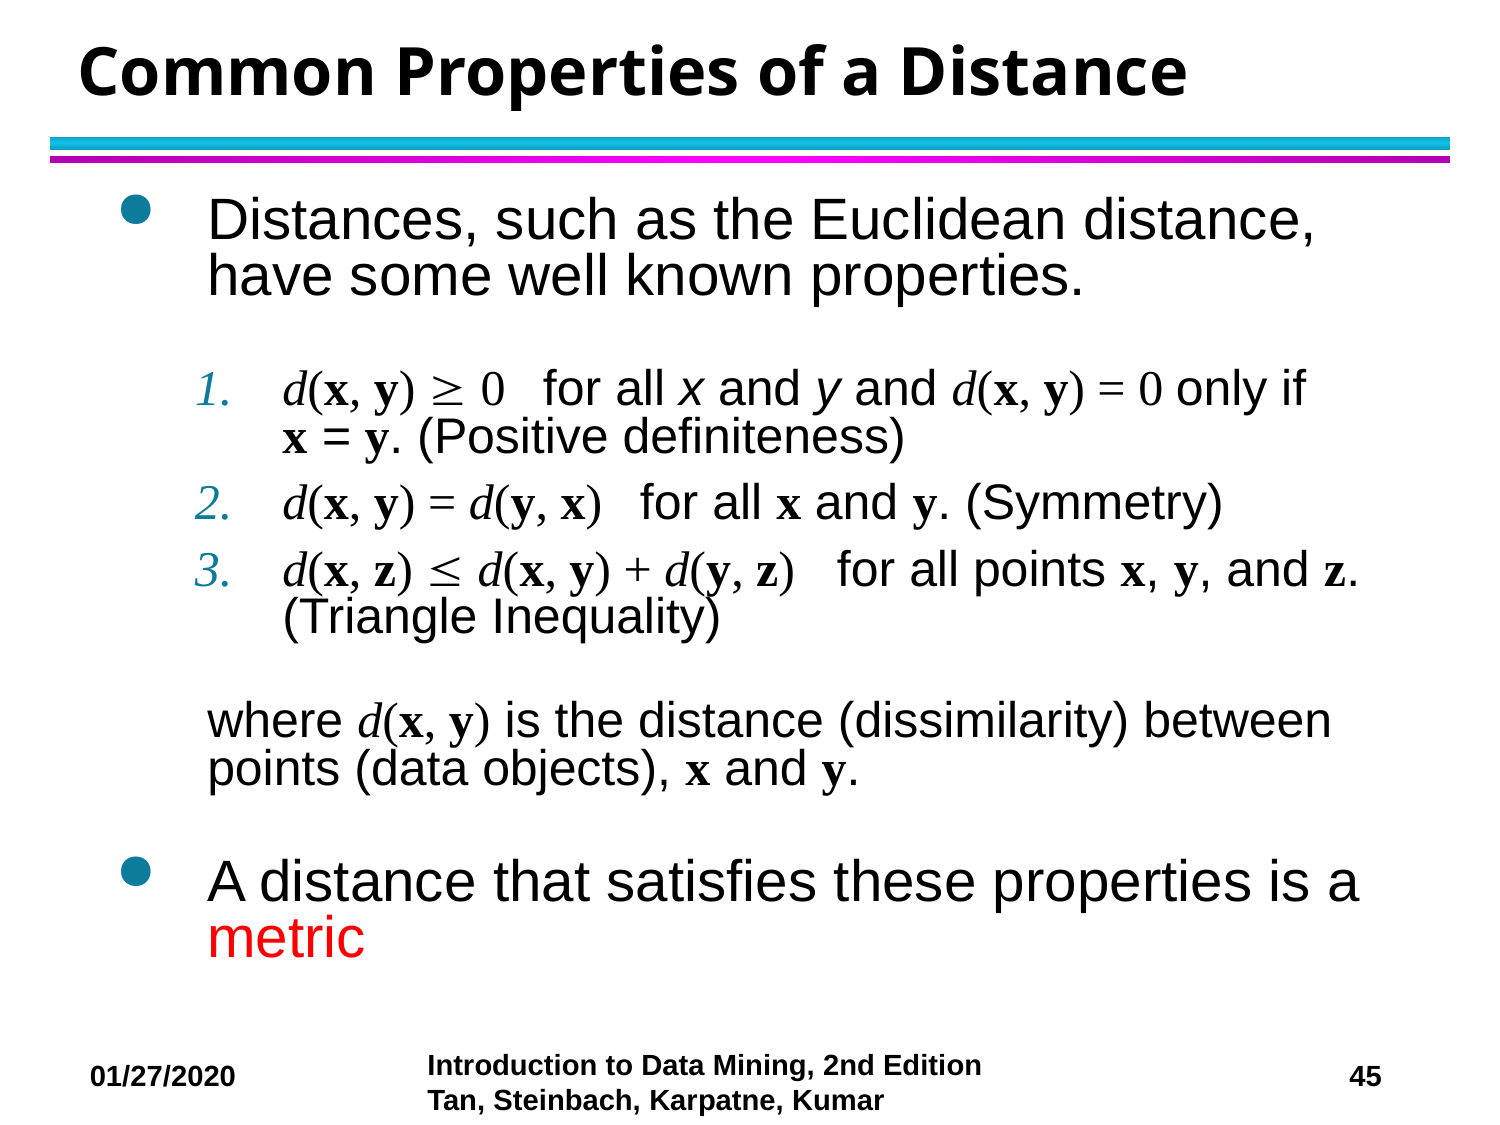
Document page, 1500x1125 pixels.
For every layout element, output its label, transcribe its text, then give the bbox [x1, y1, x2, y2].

list Distances, such as the Euclidean distance, have some well known properties. d(x, y)  0 for all x and y and d(x, y) = 0 only if x = y. (Positive definiteness) d(x, y) = d(y, x) for all x and y. (Symmetry) d(x, z)  d(x, y) + d(y, z) for all points x, y, and z. (Triangle Inequality) where d(x, y) is the distance (dissimilarity) between points (data objects), x and y. A distance that satisfies these properties is a metric [104, 187, 1418, 1026]
title Common Properties of a Distance [62, 24, 1421, 116]
